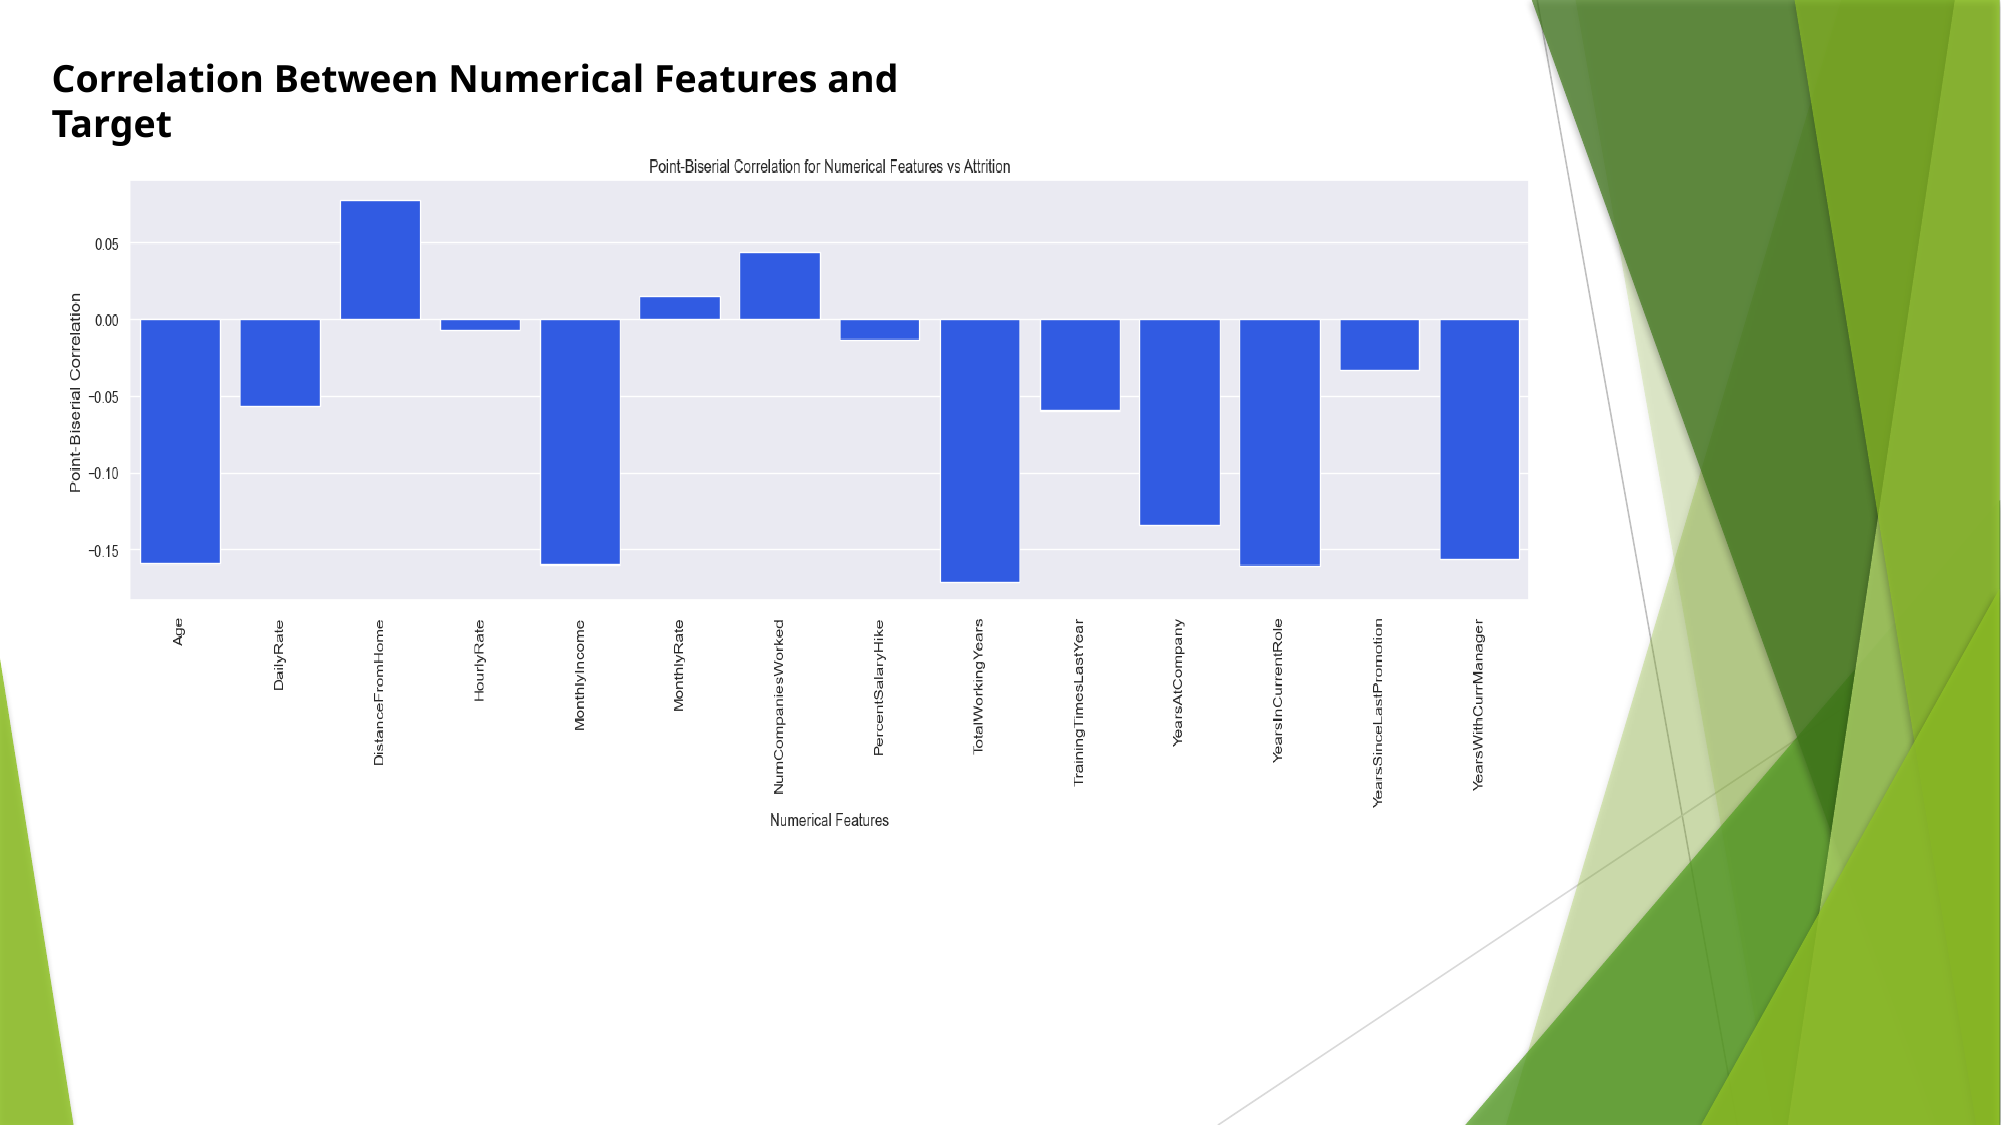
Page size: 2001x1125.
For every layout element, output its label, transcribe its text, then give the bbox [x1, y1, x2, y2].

picture [61, 149, 1538, 841]
text_box Correlation Between Numerical Features and Target [36, 48, 1039, 153]
